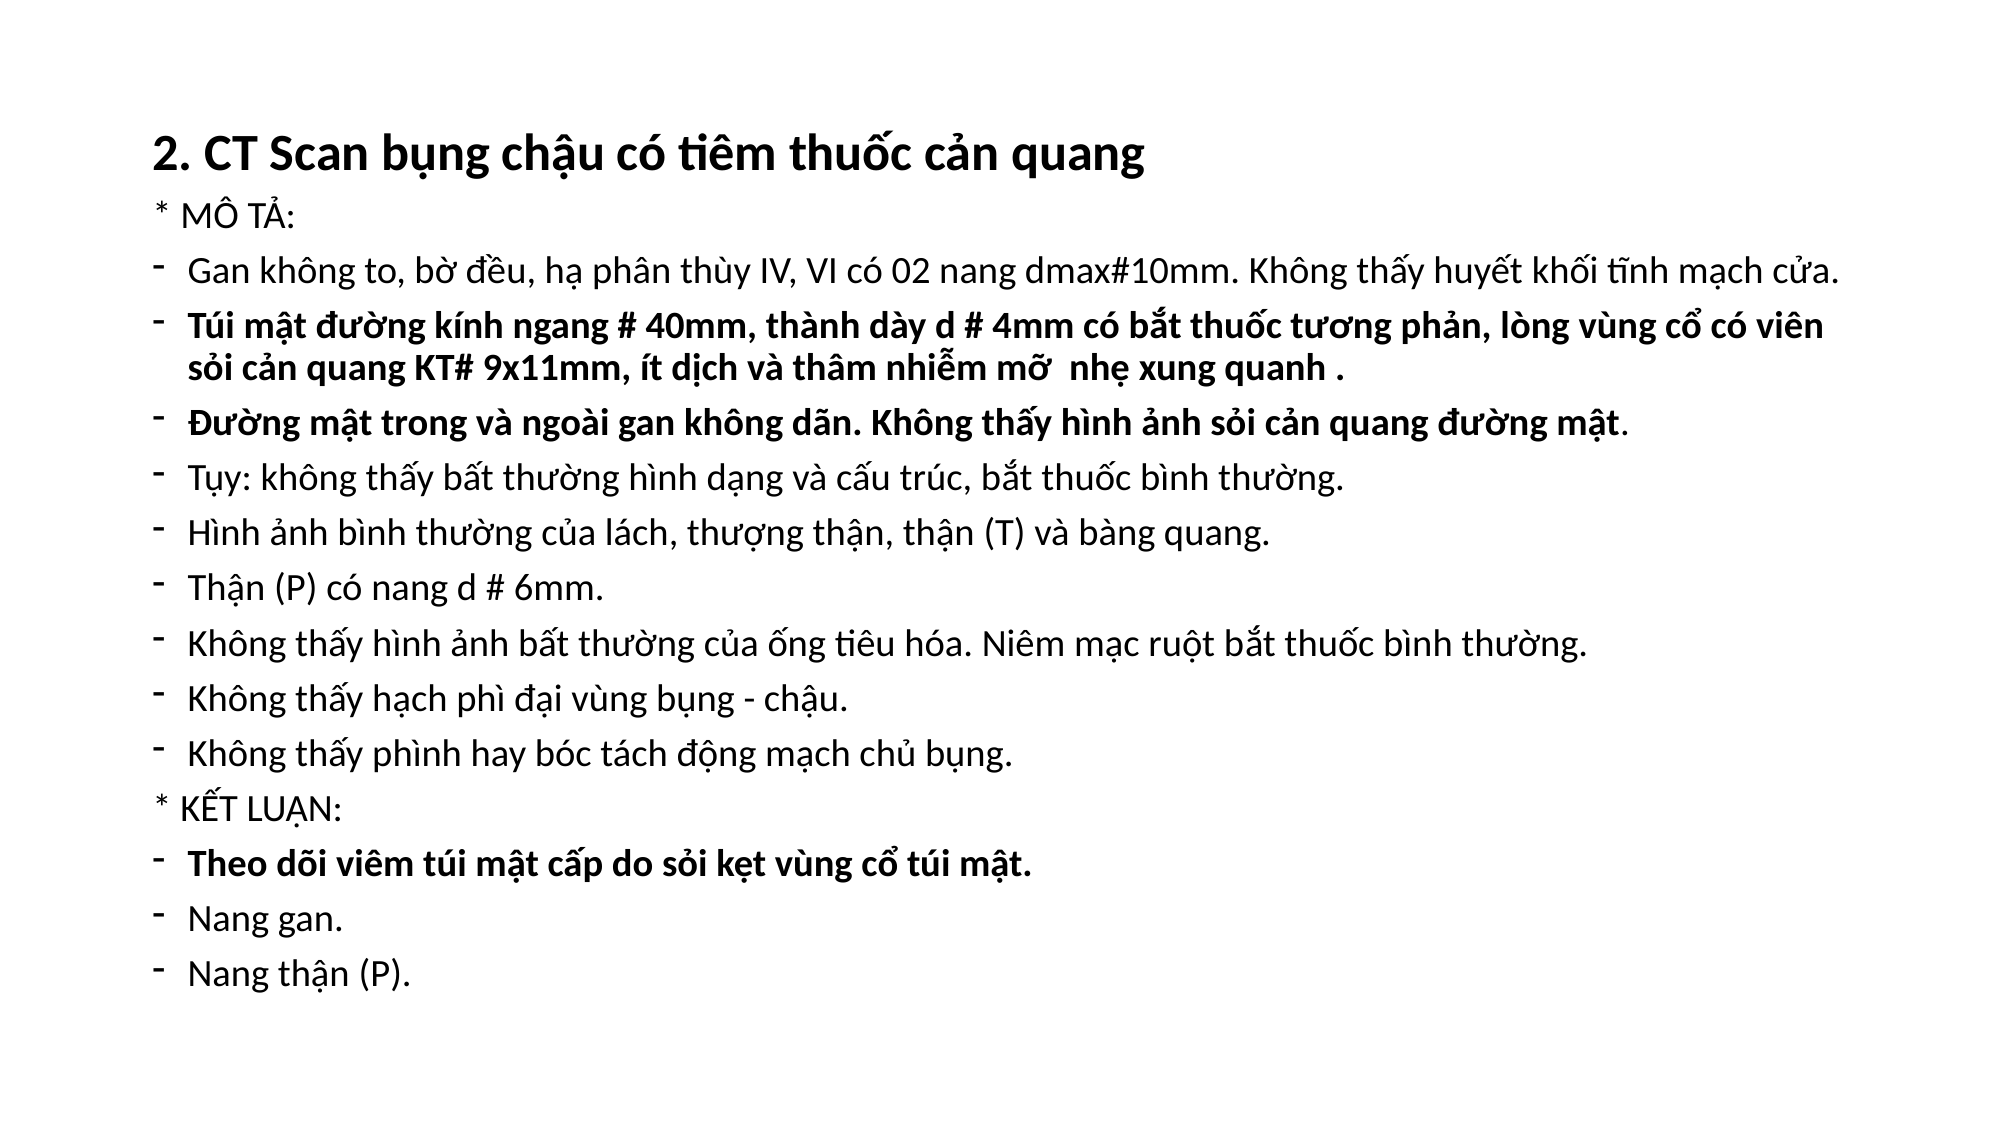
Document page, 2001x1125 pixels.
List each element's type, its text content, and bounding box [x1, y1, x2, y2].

list 2. CT Scan bụng chậu có tiêm thuốc cản quang * MÔ TẢ: Gan không to, bờ đều, hạ phân thùy IV, VI có 02 nang dmax#10mm. Không thấy huyết khối tĩnh mạch cửa. Túi mật đường kính ngang # 40mm, thành dày d # 4mm có bắt thuốc tương phản, lòng vùng cổ có viên sỏi cản quang KT# 9x11mm, ít dịch và thâm nhiễm mỡ nhẹ xung quanh . Đường mật trong và ngoài gan không dãn. Không thấy hình ảnh sỏi cản quang đường mật. Tụy: không thấy bất thường hình dạng và cấu trúc, bắt thuốc bình thường. Hình ảnh bình thường của lách, thượng thận, thận (T) và bàng quang. Thận (P) có nang d # 6mm. Không thấy hình ảnh bất thường của ống tiêu hóa. Niêm mạc ruột bắt thuốc bình thường. Không thấy hạch phì đại vùng bụng - chậu. Không thấy phình hay bóc tách động mạch chủ bụng. * KẾT LUẬN: Theo dõi viêm túi mật cấp do sỏi kẹt vùng cổ túi mật. Nang gan. Nang thận (P). [137, 117, 1863, 1040]
